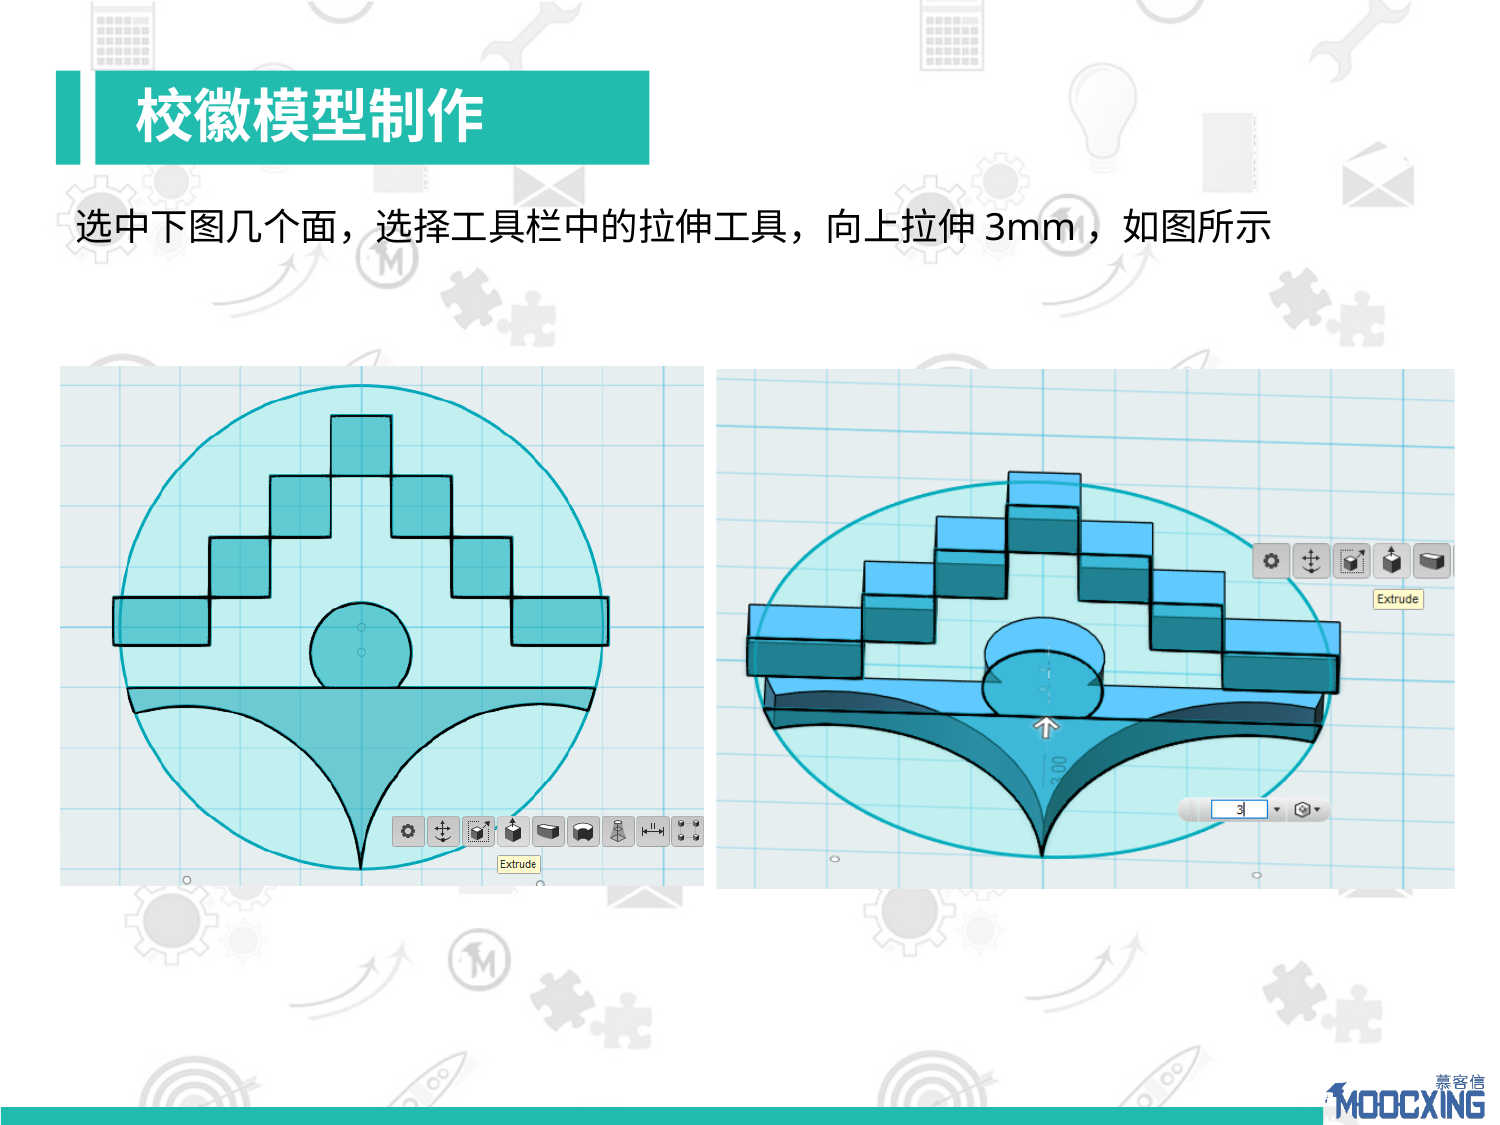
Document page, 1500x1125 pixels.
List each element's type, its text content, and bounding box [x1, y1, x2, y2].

text_box 选中下图几个面，选择工具栏中的拉伸工具，向上拉伸3mm，如图所示 [60, 195, 1407, 256]
picture [0, 0, 1500, 1125]
title 校徽模型制作 [120, 72, 872, 165]
